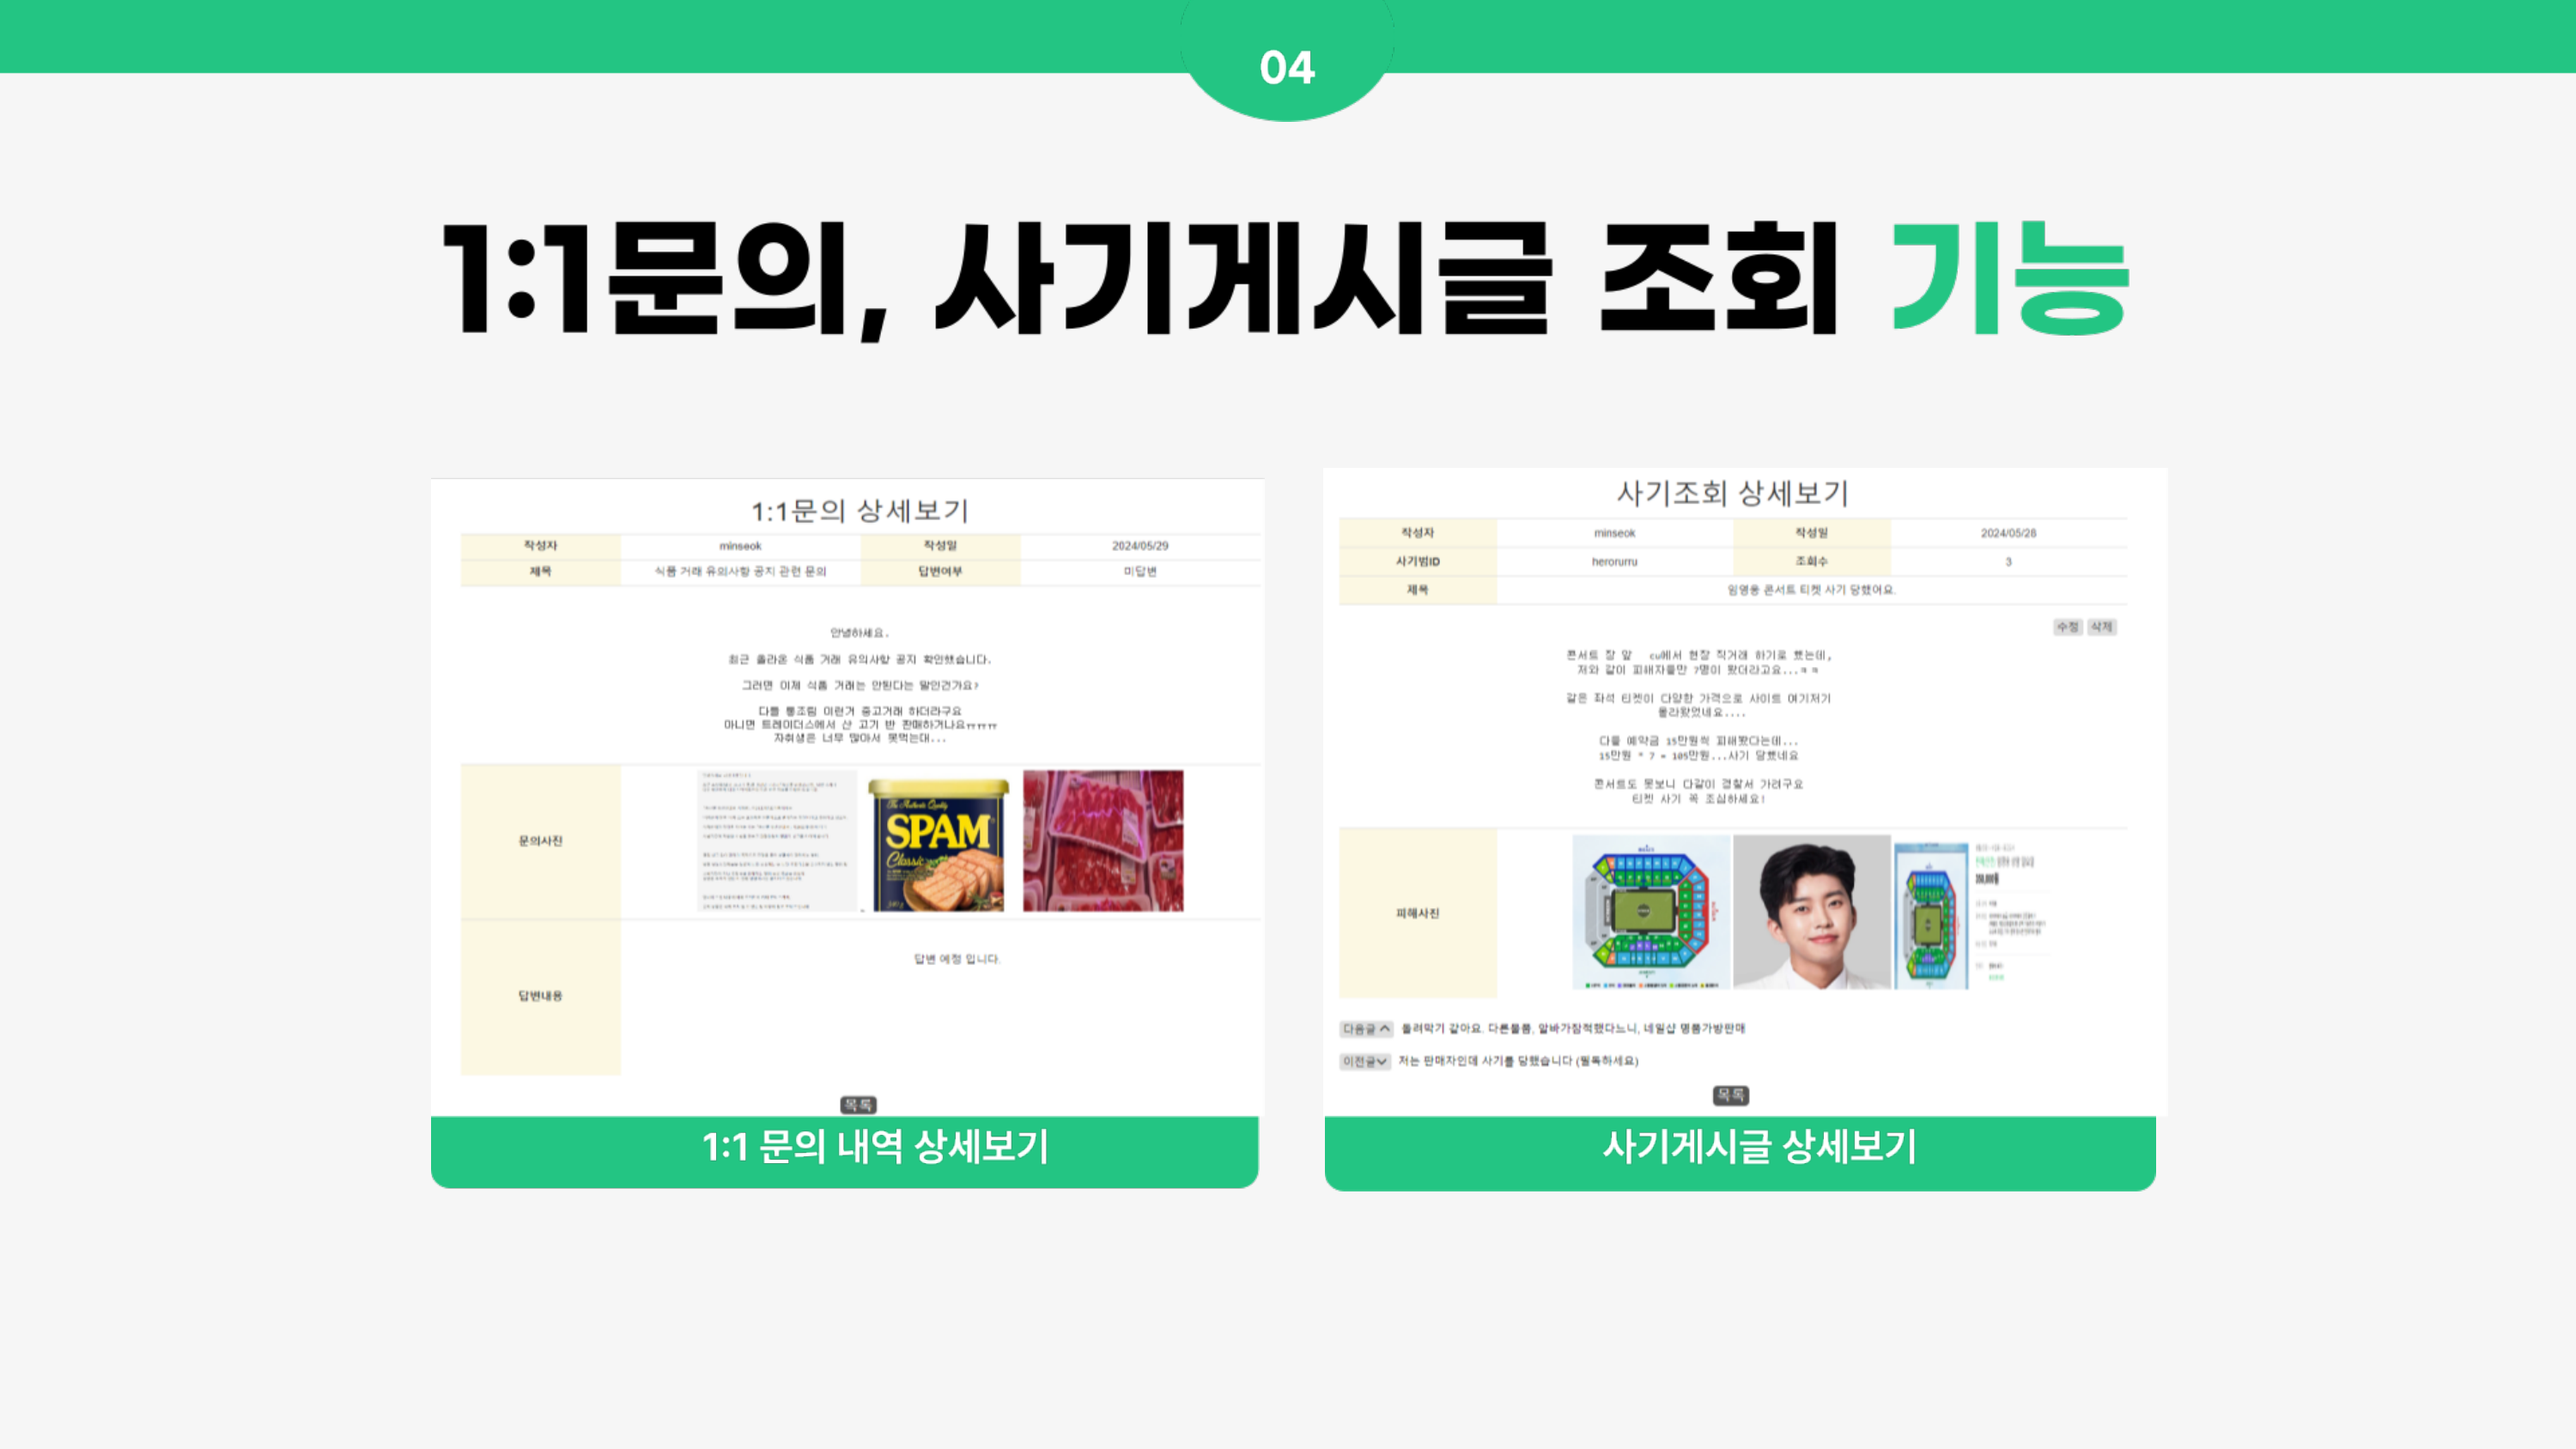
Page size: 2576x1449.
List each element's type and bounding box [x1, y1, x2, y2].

picture [0, 0, 2576, 1304]
